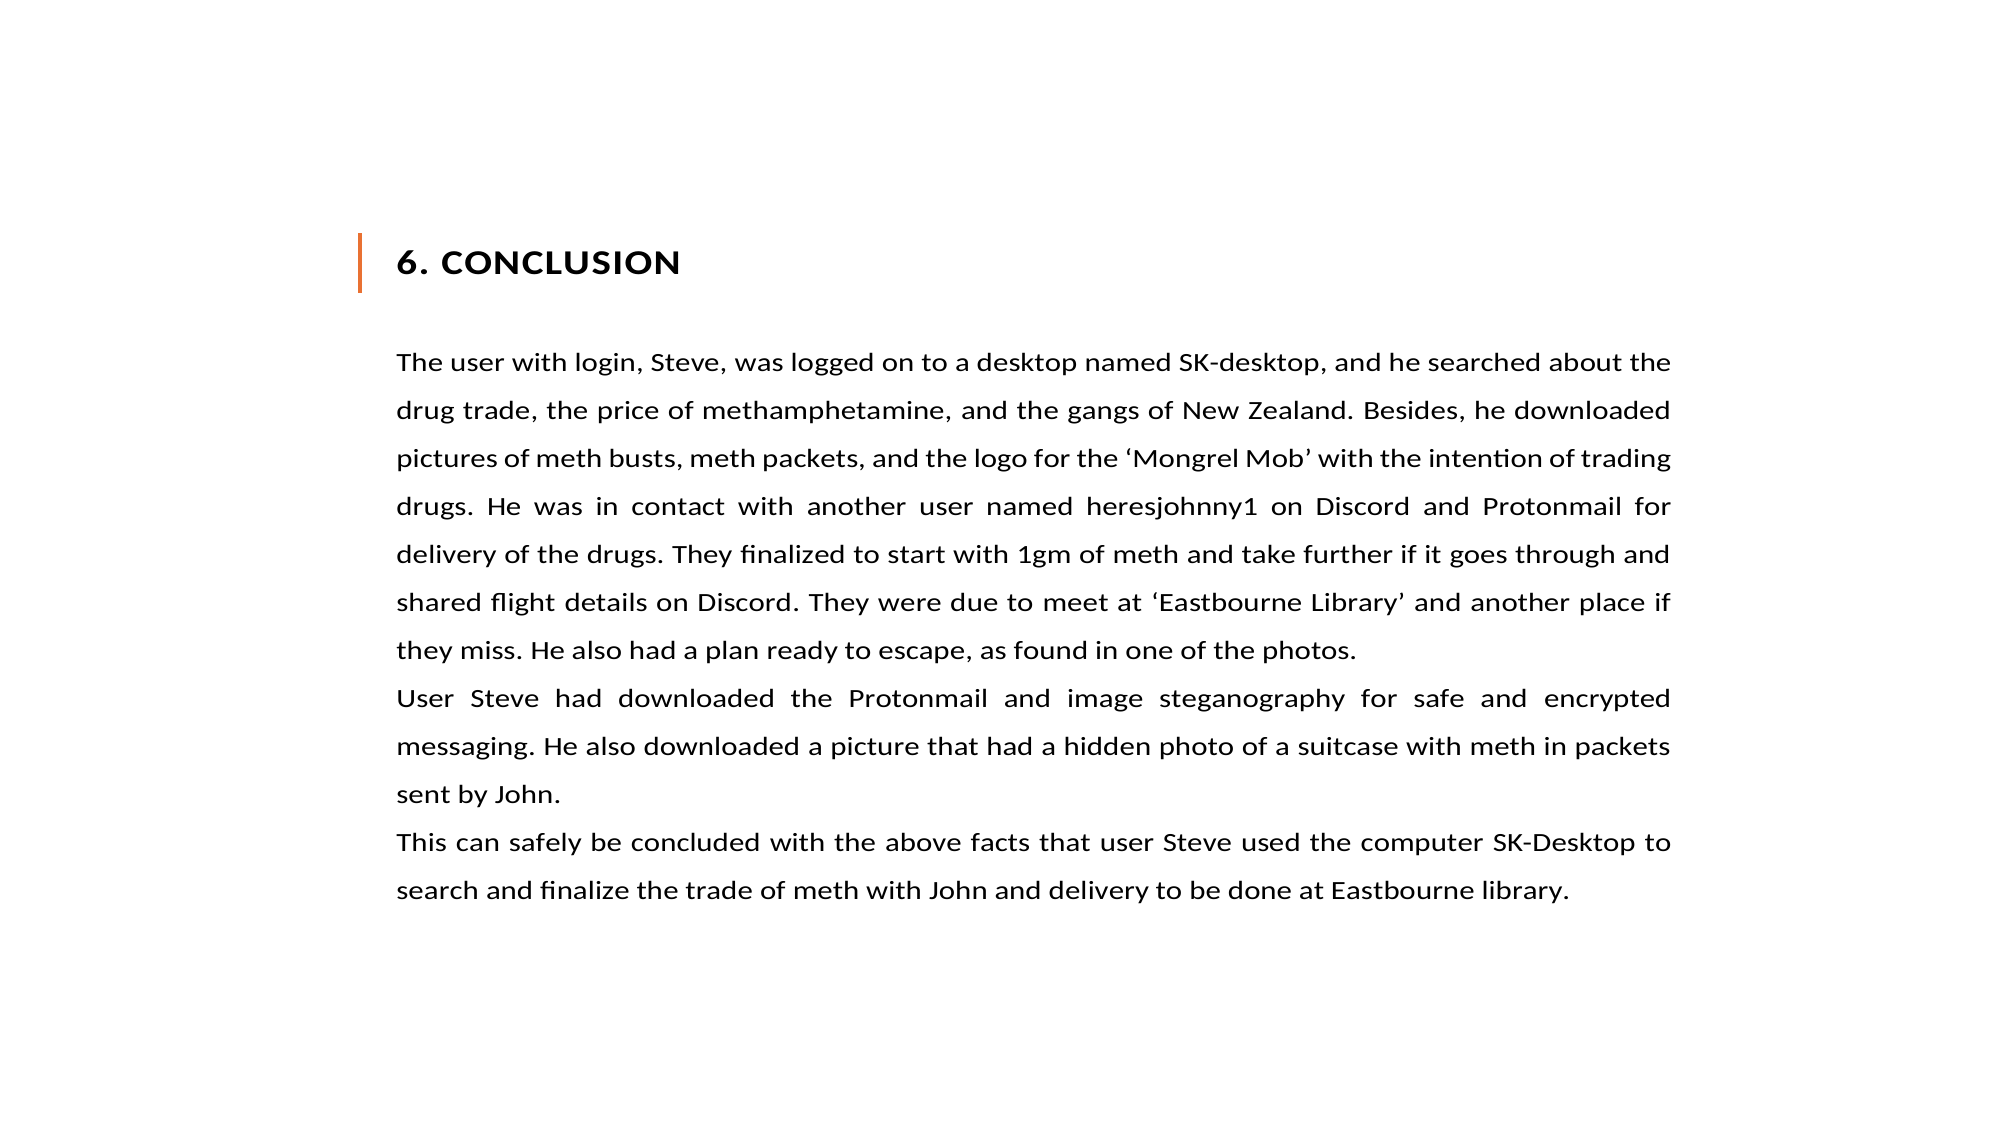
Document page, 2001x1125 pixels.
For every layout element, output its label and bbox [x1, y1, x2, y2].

picture [357, 232, 1672, 925]
